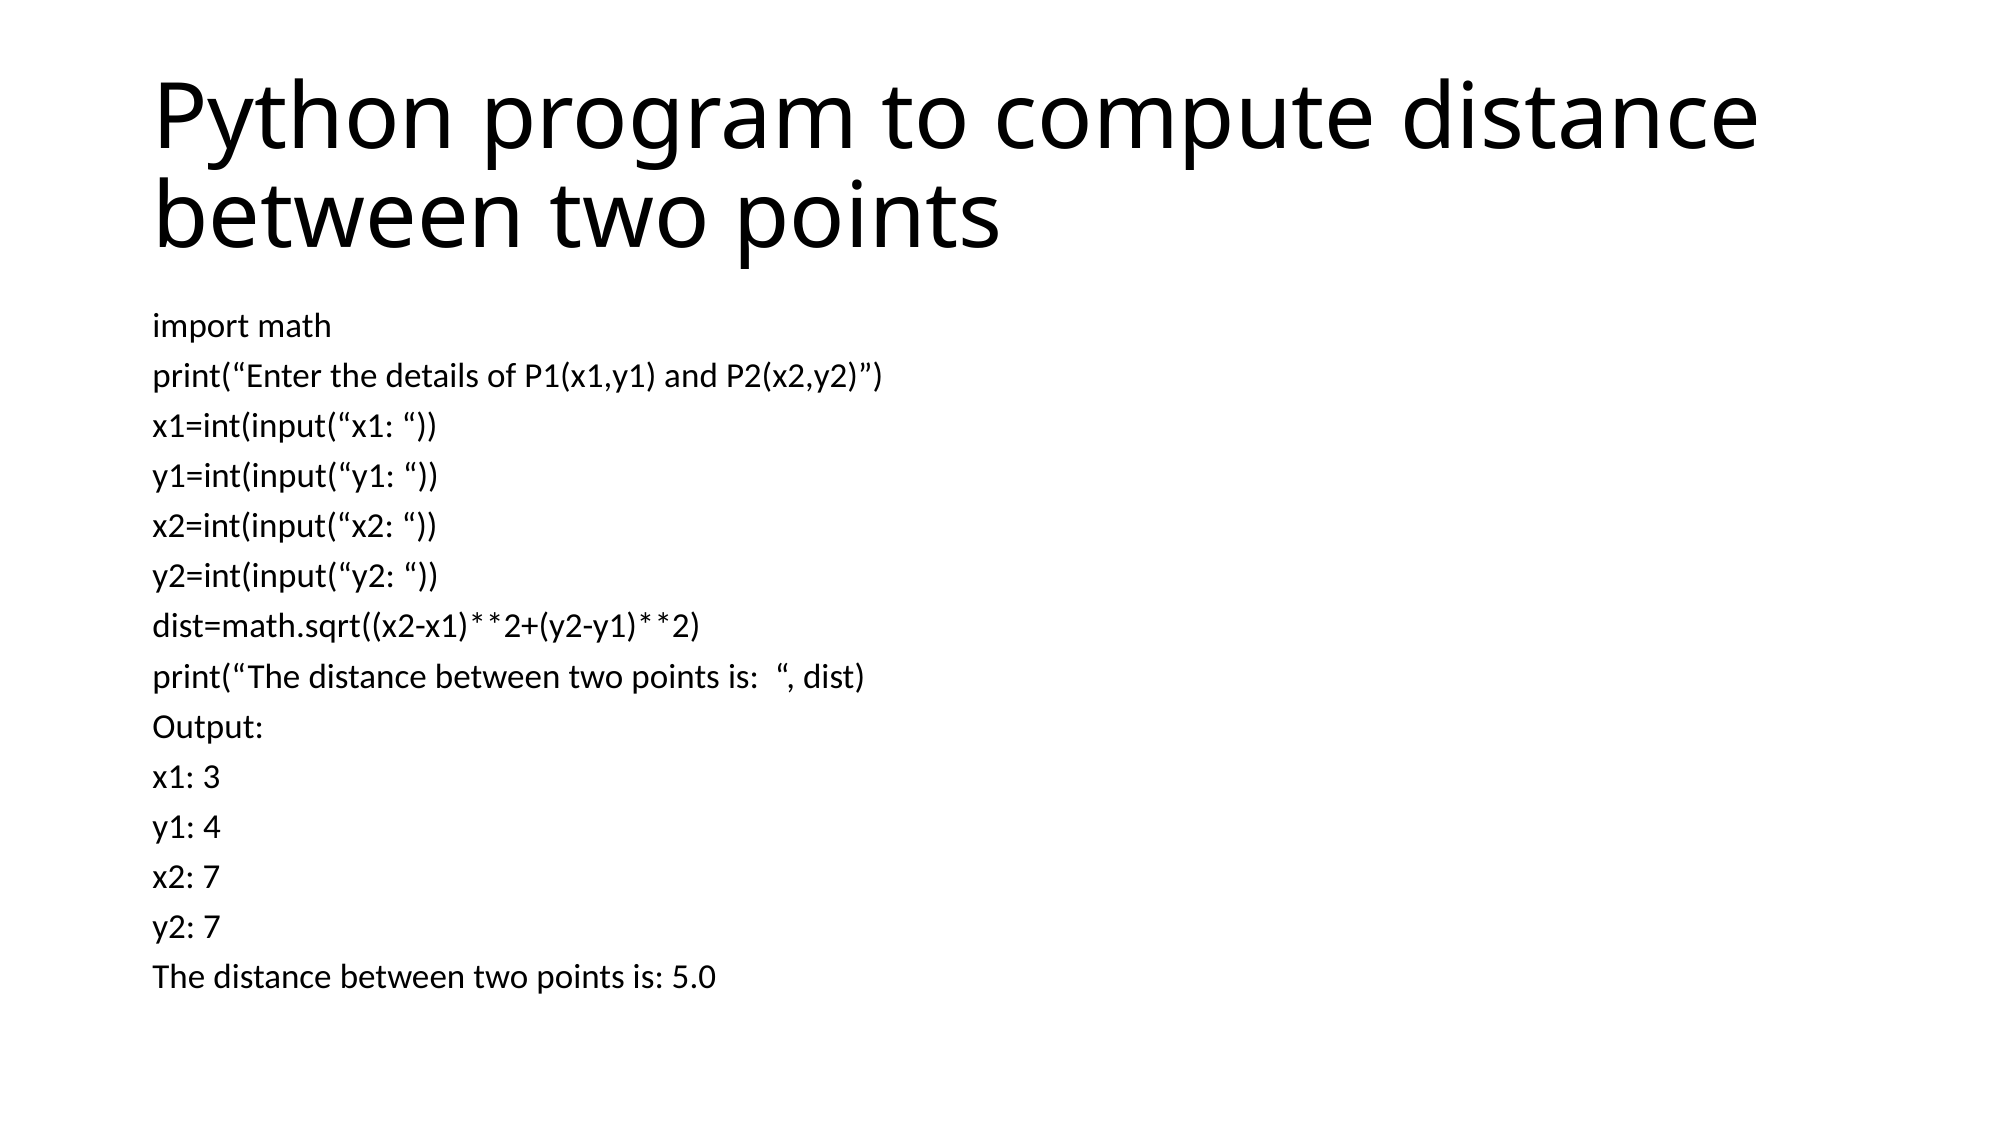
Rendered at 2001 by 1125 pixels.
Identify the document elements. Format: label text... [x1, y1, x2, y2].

list import math print(“Enter the details of P1(x1,y1) and P2(x2,y2)”) x1=int(input(“x1: “)) y1=int(input(“y1: “)) x2=int(input(“x2: “)) y2=int(input(“y2: “)) dist=math.sqrt((x2-x1)**2+(y2-y1)**2) print(“The distance between two points is: “, dist) Output: x1: 3 y1: 4 x2: 7 y2: 7 The distance between two points is: 5.0 [137, 299, 1863, 1014]
title Python program to compute distance between two points [137, 59, 1863, 278]
